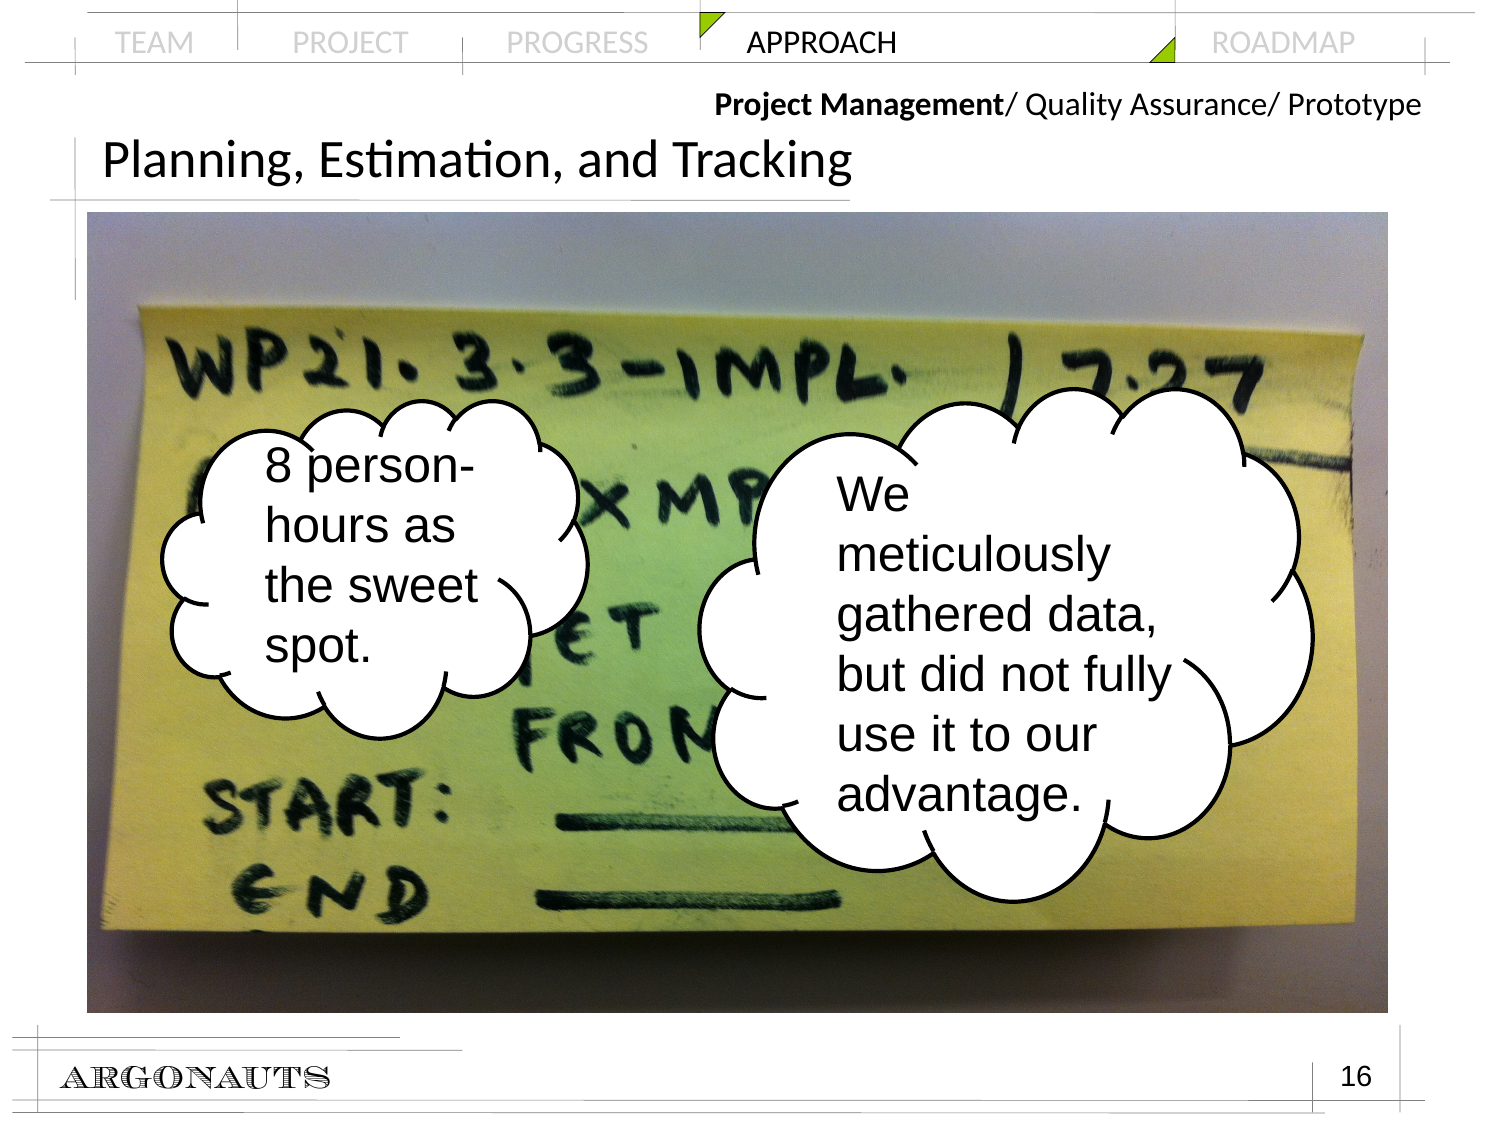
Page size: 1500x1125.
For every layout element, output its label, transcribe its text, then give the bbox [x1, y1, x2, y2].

text_box Project Management/ Quality Assurance/ Prototype [699, 74, 1500, 130]
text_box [162, 399, 588, 738]
title Planning, Estimation, and Tracking [87, 112, 1413, 200]
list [87, 212, 1388, 1013]
slide_number 16 [1074, 1050, 1388, 1125]
picture [50, 1055, 350, 1099]
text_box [699, 387, 1313, 901]
